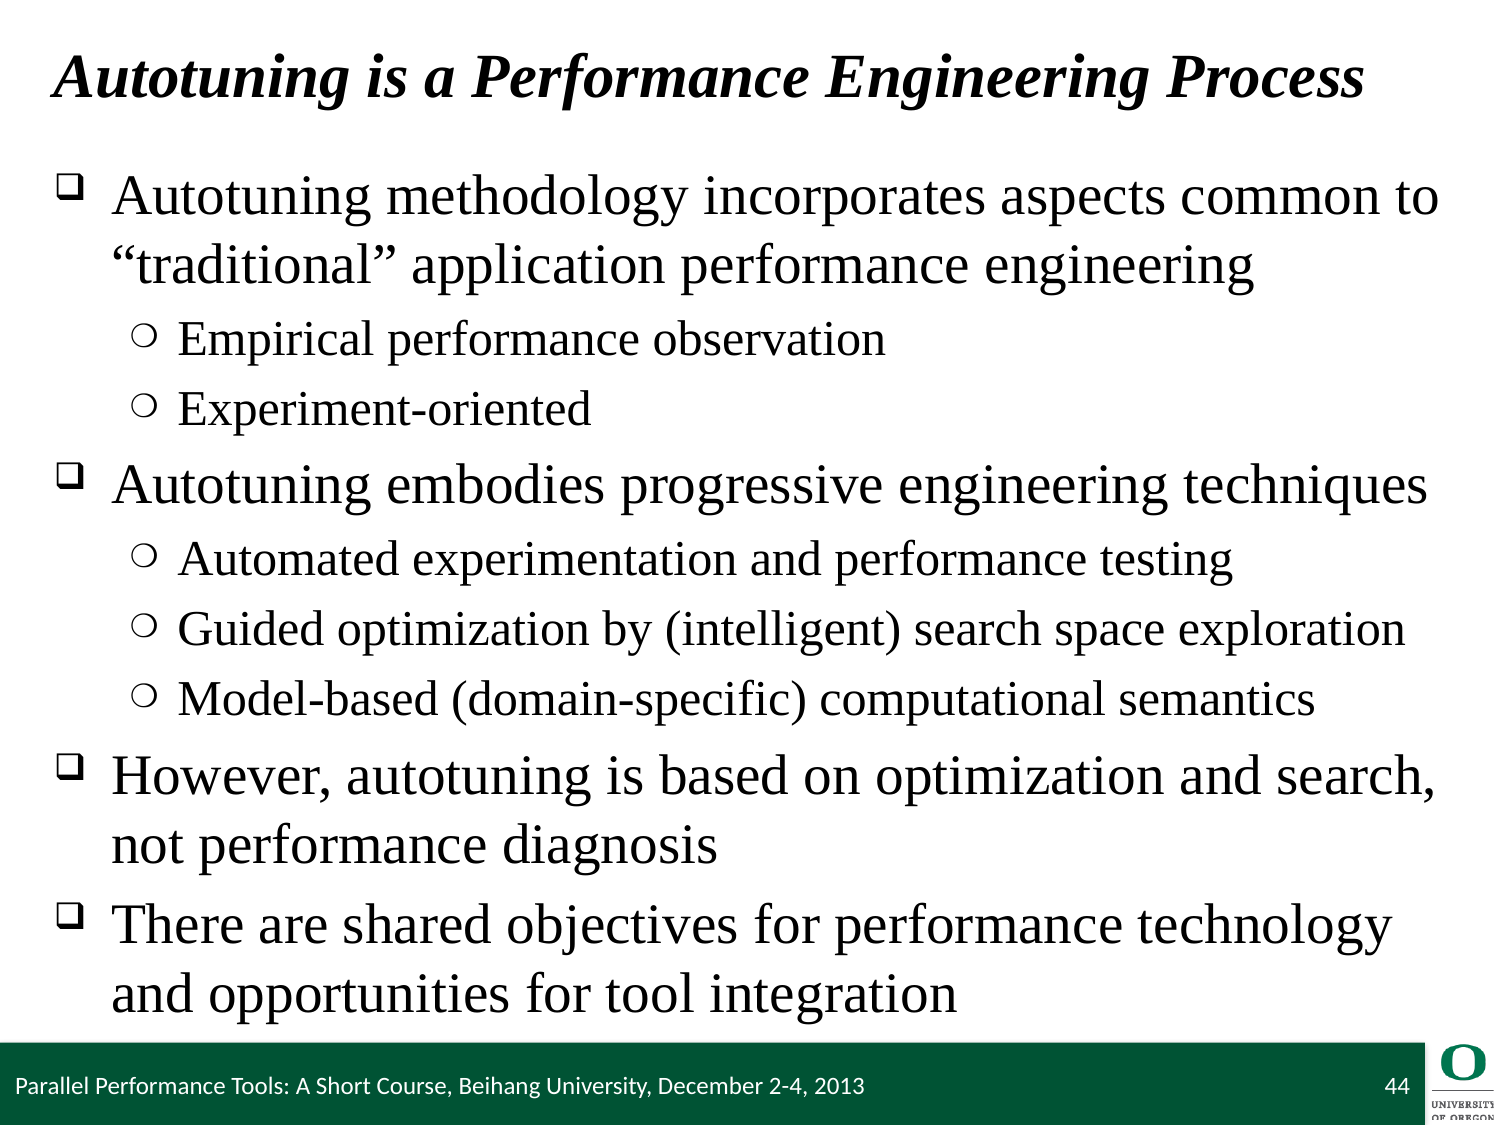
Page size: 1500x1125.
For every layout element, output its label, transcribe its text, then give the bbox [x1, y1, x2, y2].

list Autotuning methodology incorporates aspects common to “traditional” application performance engineering Empirical performance observation Experiment-oriented Autotuning embodies progressive engineering techniques Automated experimentation and performance testing Guided optimization by (intelligent) search space exploration Model-based (domain-specific) computational semantics However, autotuning is based on optimization and search, not performance diagnosis There are shared objectives for performance technology and opportunities for tool integration [39, 149, 1500, 1046]
footer Parallel Performance Tools: A Short Course, Beihang University, December 2-4, 2013 [0, 1044, 988, 1125]
title Autotuning is a Performance Engineering Process [39, 0, 1500, 145]
slide_number 44 [1074, 1044, 1425, 1125]
